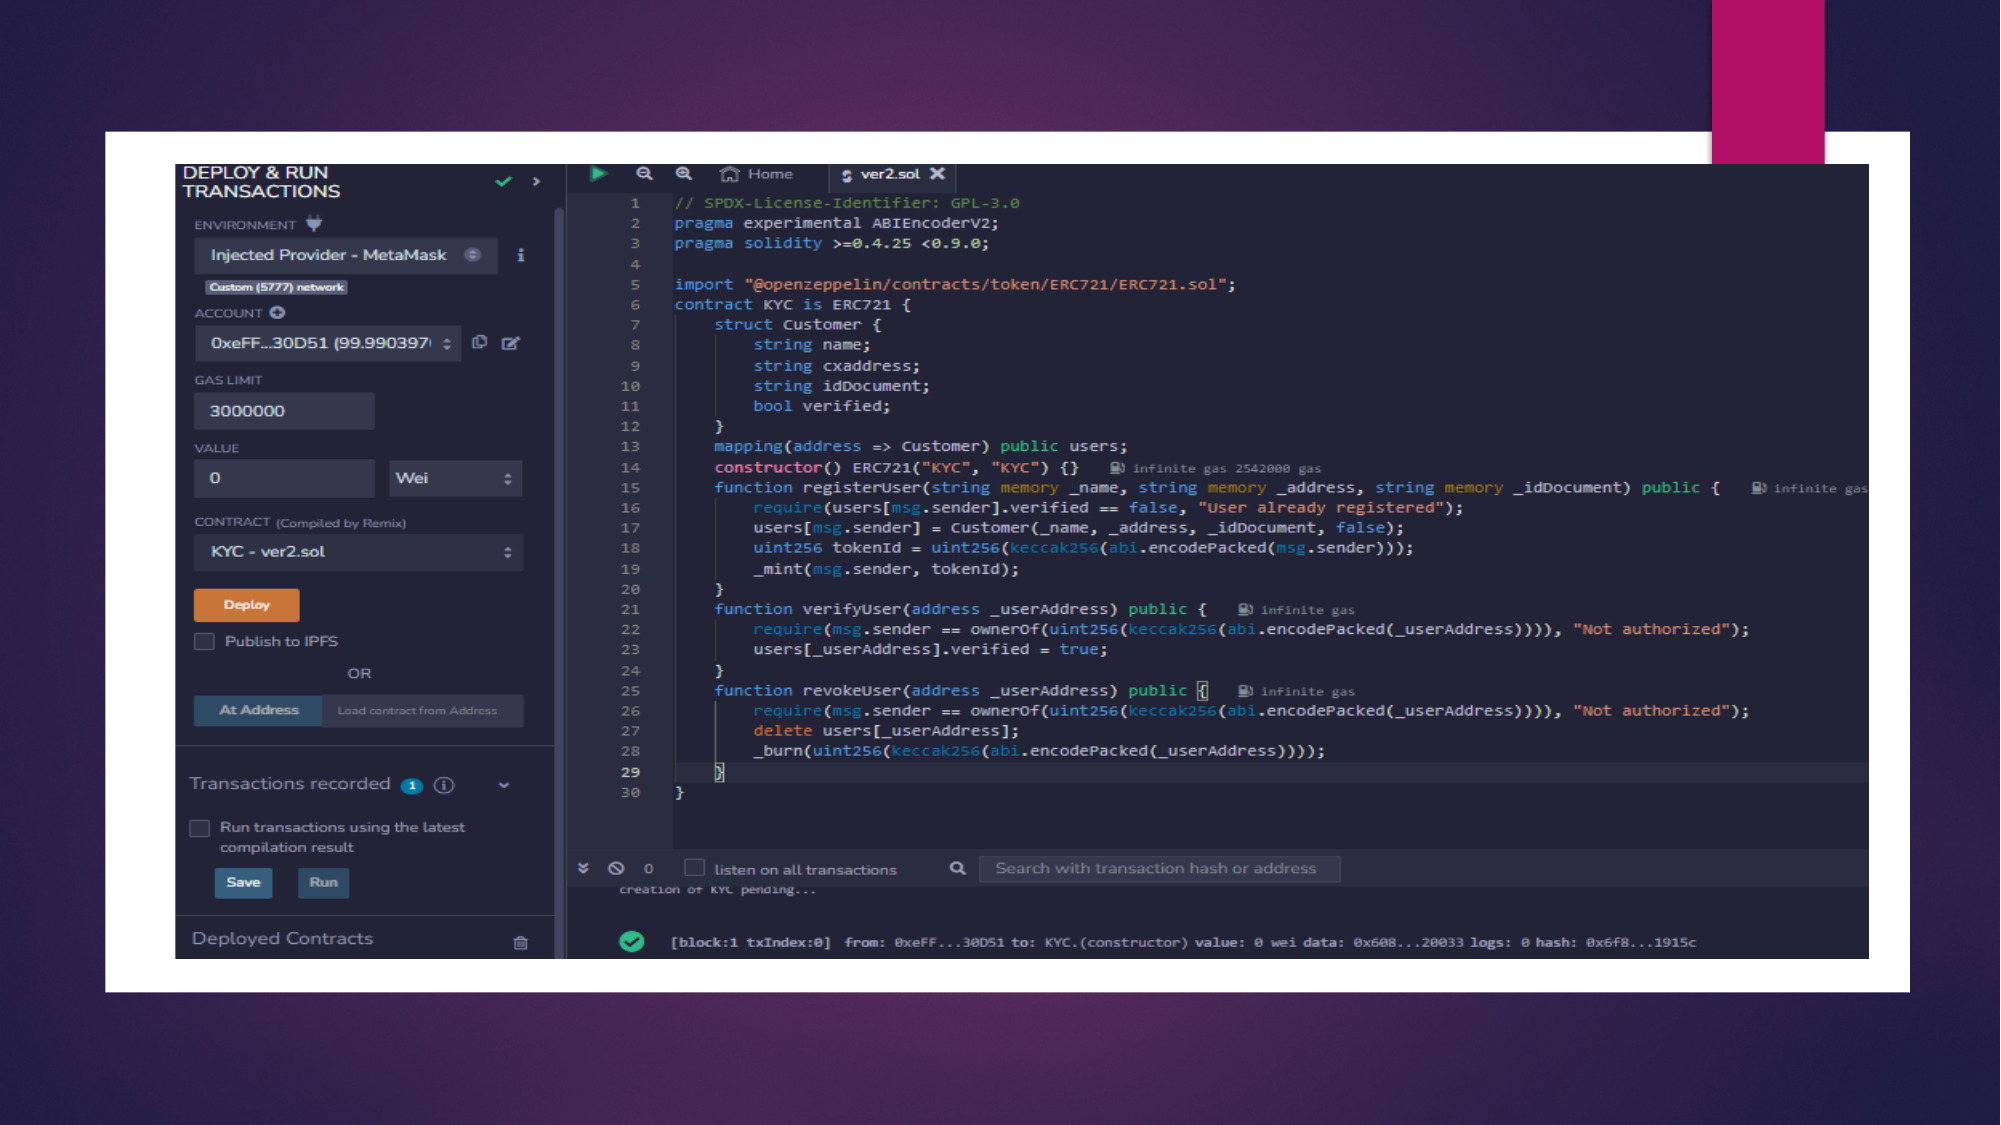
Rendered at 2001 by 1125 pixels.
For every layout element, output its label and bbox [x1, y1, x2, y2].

list [174, 164, 1870, 960]
text_box [1711, 0, 1825, 162]
text_box [0, 0, 2000, 1125]
text_box [104, 130, 1911, 994]
